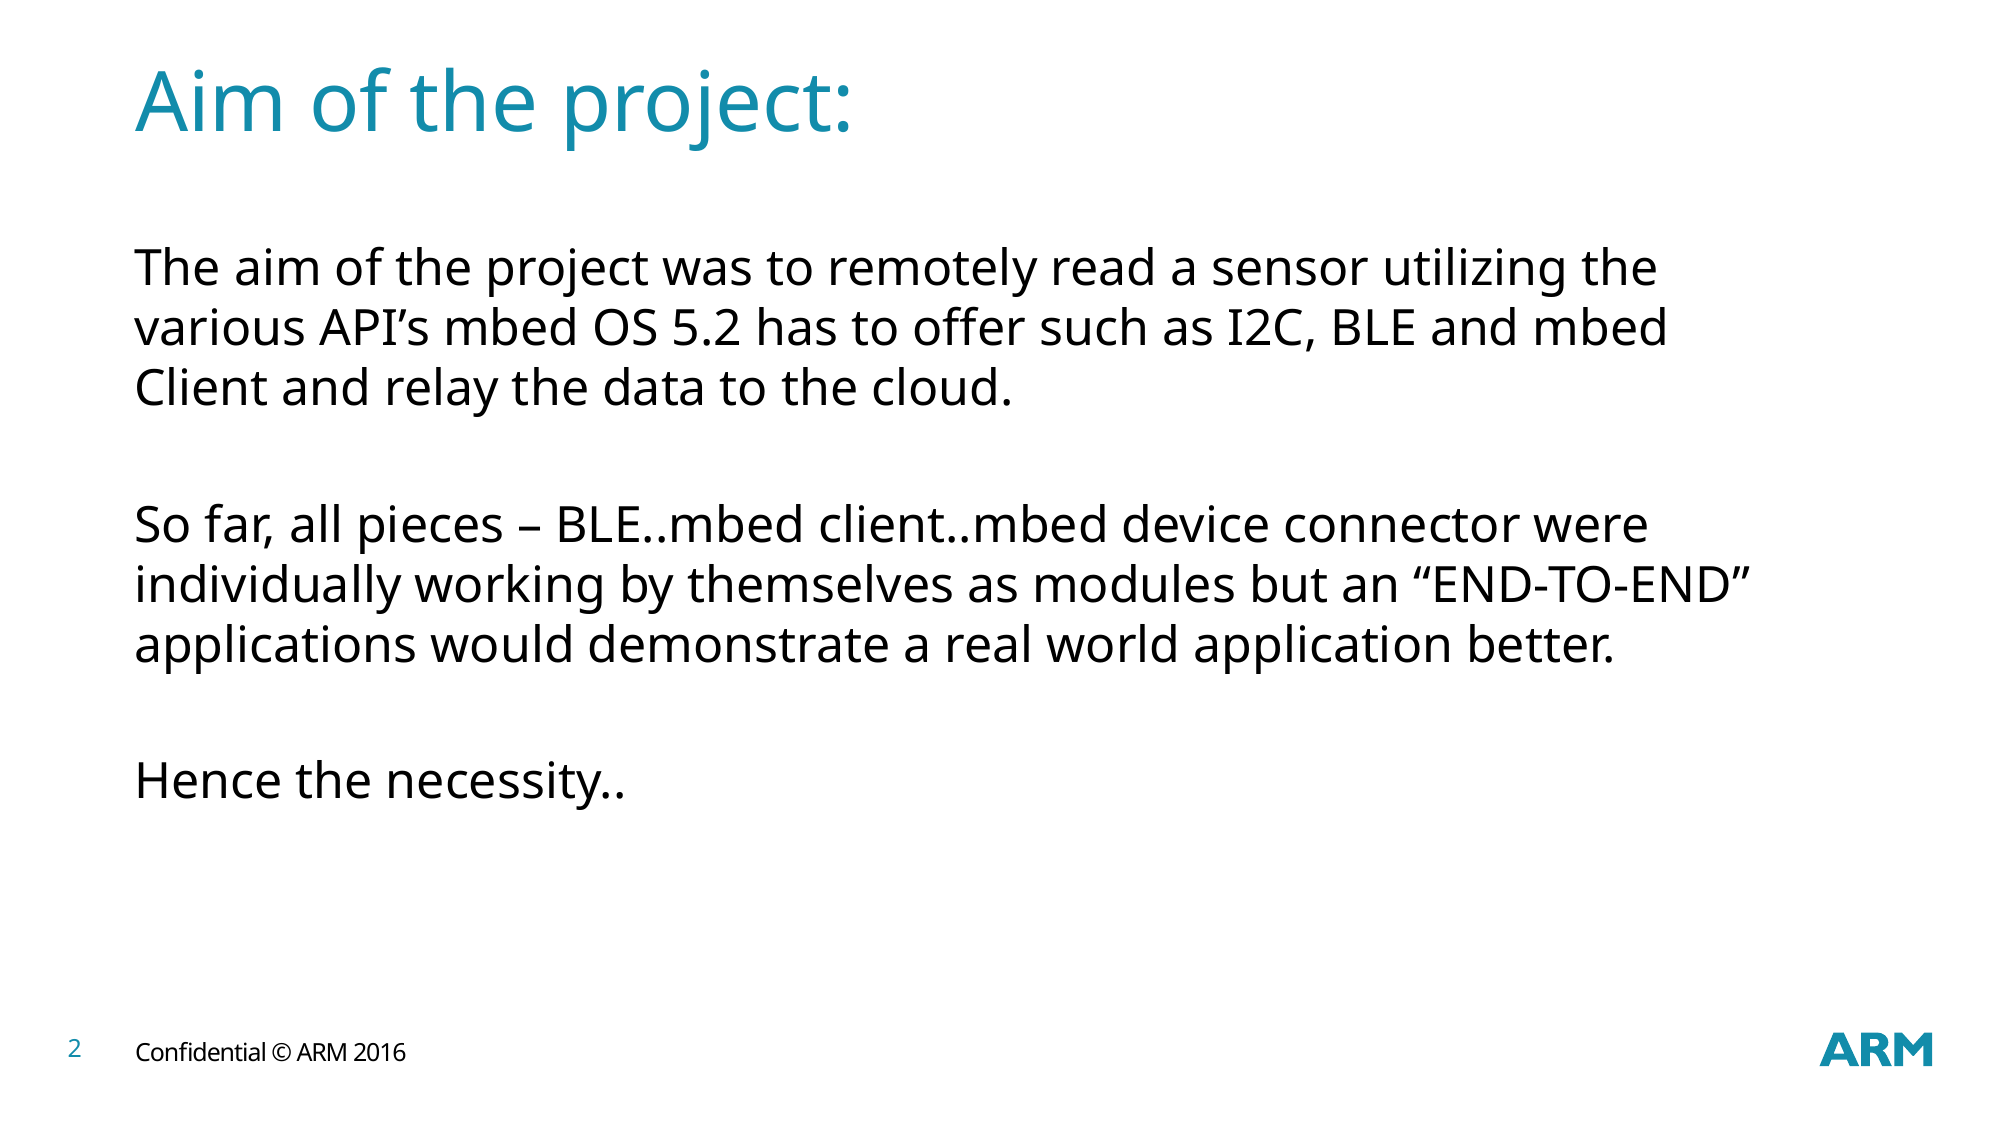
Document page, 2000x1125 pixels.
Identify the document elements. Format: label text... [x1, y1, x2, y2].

list The aim of the project was to remotely read a sensor utilizing the various API’s mbed OS 5.2 has to offer such as I2C, BLE and mbed Client and relay the data to the cloud. So far, all pieces – BLE..mbed client..mbed device connector were individually working by themselves as modules but an “END-TO-END” applications would demonstrate a real world application better. Hence the necessity.. [134, 235, 1796, 985]
title Aim of the project: [135, 58, 1798, 151]
